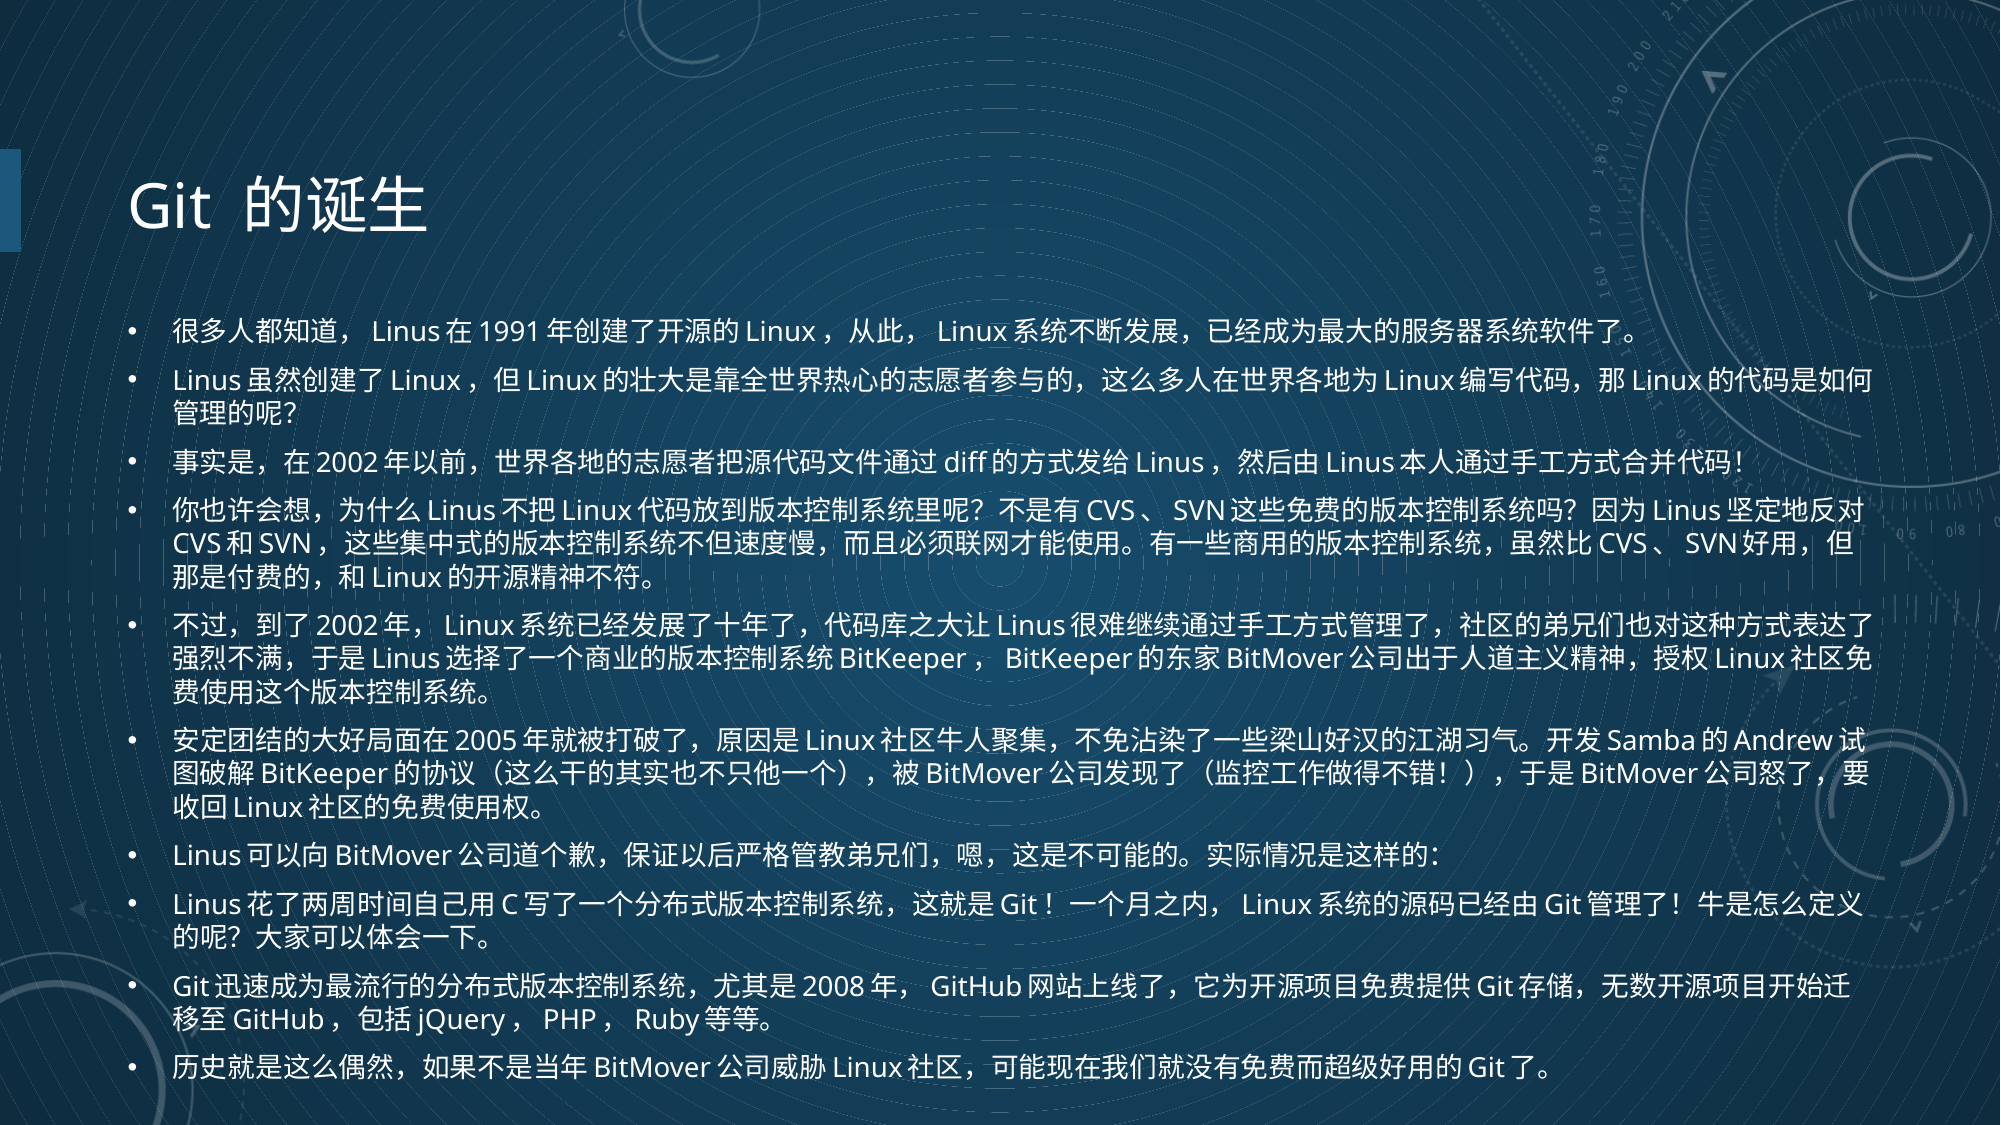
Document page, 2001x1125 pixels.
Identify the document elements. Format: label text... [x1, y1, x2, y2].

picture [0, 0, 2000, 1125]
list 很多人都知道，Linus在1991年创建了开源的Linux，从此，Linux系统不断发展，已经成为最大的服务器系统软件了。 Linus虽然创建了Linux，但Linux的壮大是靠全世界热心的志愿者参与的，这么多人在世界各地为Linux编写代码，那Linux的代码是如何管理的呢？ 事实是，在2002年以前，世界各地的志愿者把源代码文件通过diff的方式发给Linus，然后由Linus本人通过手工方式合并代码！ 你也许会想，为什么Linus不把Linux代码放到版本控制系统里呢？不是有CVS、SVN这些免费的版本控制系统吗？因为Linus坚定地反对CVS和SVN，这些集中式的版本控制系统不但速度慢，而且必须联网才能使用。有一些商用的版本控制系统，虽然比CVS、SVN好用，但那是付费的，和Linux的开源精神不符。 不过，到了2002年，Linux系统已经发展了十年了，代码库之大让Linus很难继续通过手工方式管理了，社区的弟兄们也对这种方式表达了强烈不满，于是Linus选择了一个商业的版本控制系统BitKeeper，BitKeeper的东家BitMover公司出于人道主义精神，授权Linux社区免费使用这个版本控制系统。 安定团结的大好局面在2005年就被打破了，原因是Linux社区牛人聚集，不免沾染了一些梁山好汉的江湖习气。开发Samba的Andrew试图破解BitKeeper的协议（这么干的其实也不只他一个），被BitMover公司发现了（监控工作做得不错！），于是BitMover公司怒了，要收回Linux社区的免费使用权。 Linus可以向BitMover公司道个歉，保证以后严格管教弟兄们，嗯，这是不可能的。实际情况是这样的： Linus花了两周时间自己用C写了一个分布式版本控制系统，这就是Git！一个月之内，Linux系统的源码已经由Git管理了！牛是怎么定义的呢？大家可以体会一下。 Git迅速成为最流行的分布式版本控制系统，尤其是2008年，GitHub网站上线了，它为开源项目免费提供Git存储，无数开源项目开始迁移至GitHub，包括jQuery，PHP，Ruby等等。 历史就是这么偶然，如果不是当年BitMover公司威胁Linux社区，可能现在我们就没有免费而超级好用的Git了。 [112, 306, 1891, 1103]
title Git 的诞生 [112, 99, 1891, 306]
